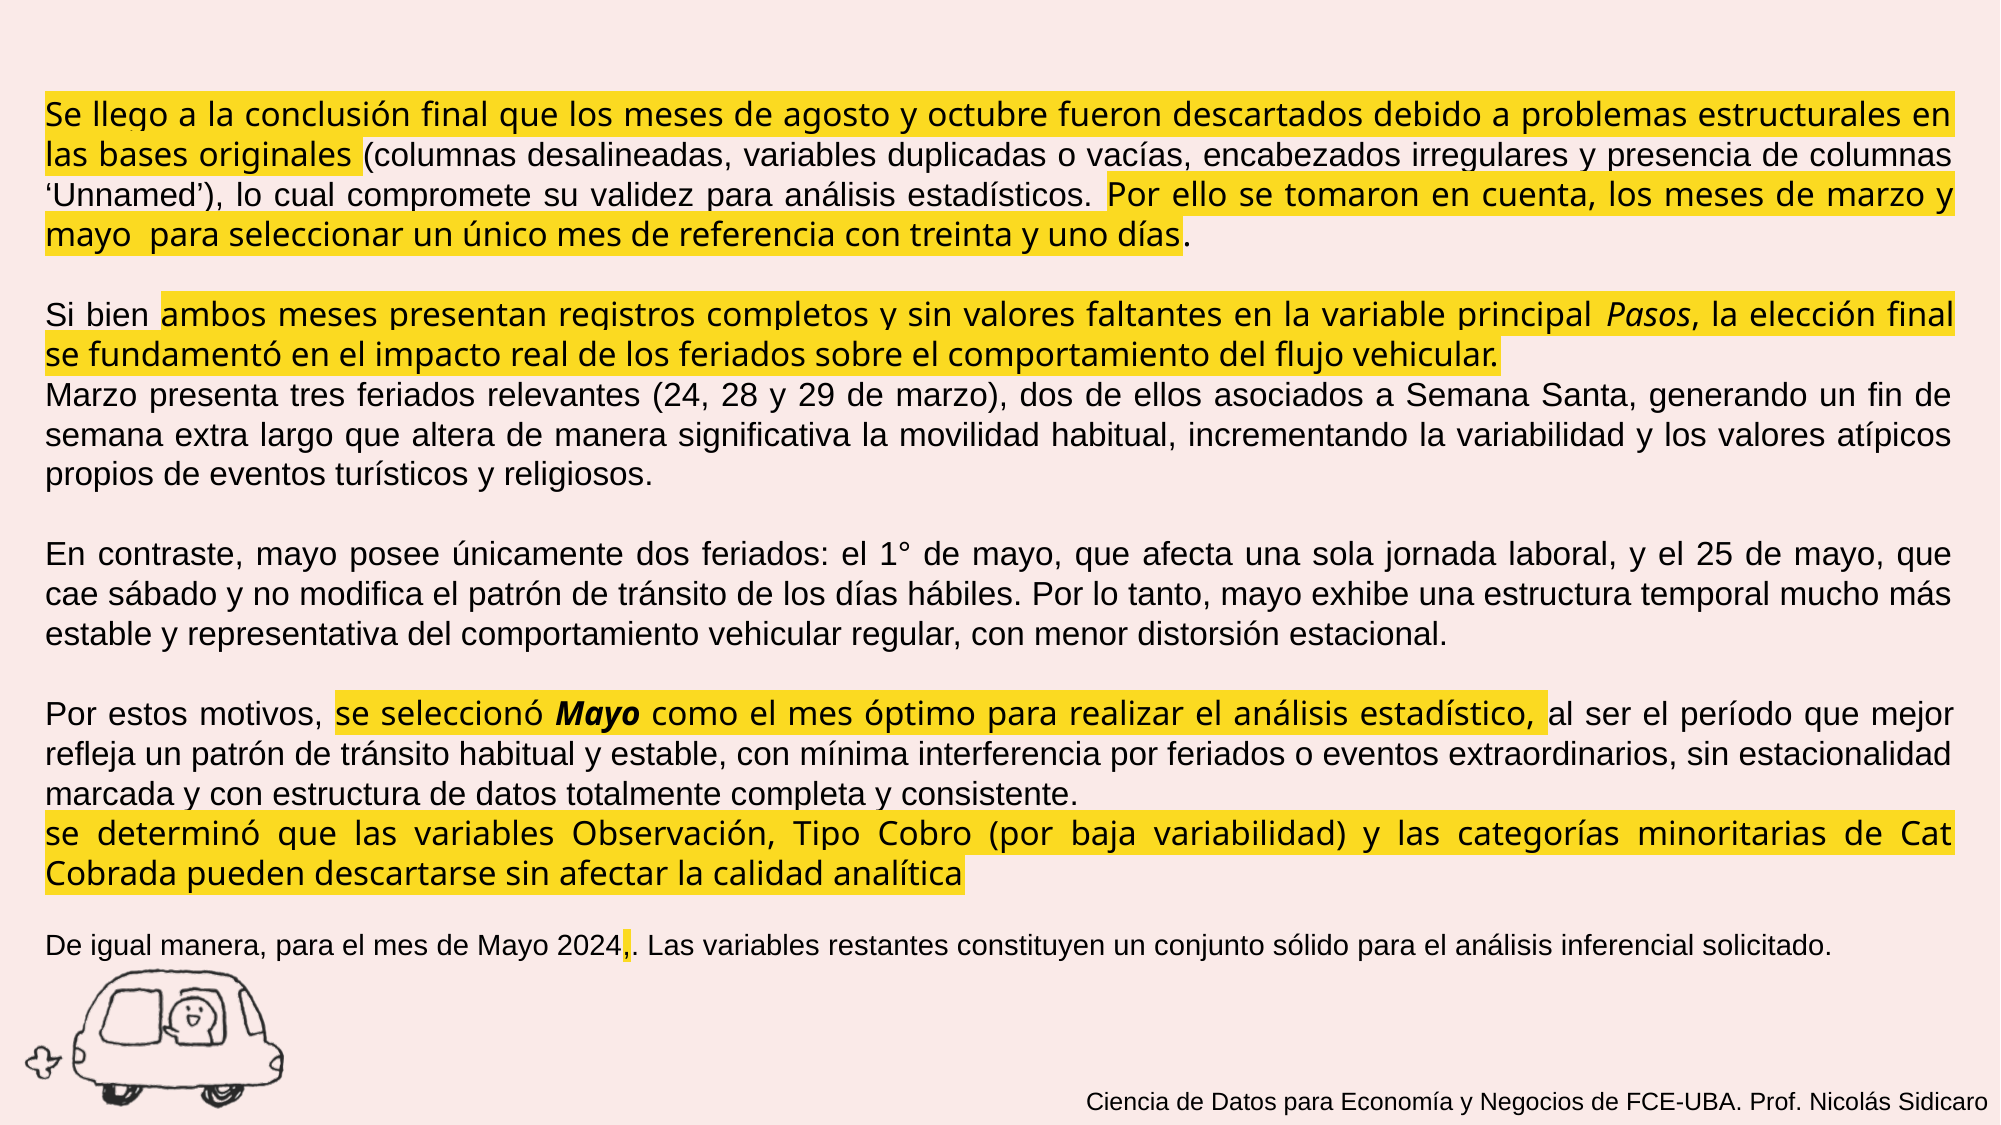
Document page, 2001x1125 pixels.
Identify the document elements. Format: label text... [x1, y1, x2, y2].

text_box Se llego a la conclusión final que los meses de agosto y octubre fueron descartados debido a problemas estructurales en las bases originales (columnas desalineadas, variables duplicadas o vacías, encabezados irregulares y presencia de columnas ‘Unnamed’), lo cual compromete su validez para análisis estadísticos. Por ello se tomaron en cuenta, los meses de marzo y mayo para seleccionar un único mes de referencia con treinta y uno días. Si bien ambos meses presentan registros completos y sin valores faltantes en la variable principal Pasos, la elección final se fundamentó en el impacto real de los feriados sobre el comportamiento del flujo vehicular. Marzo presenta tres feriados relevantes (24, 28 y 29 de marzo), dos de ellos asociados a Semana Santa, generando un fin de semana extra largo que altera de manera significativa la movilidad habitual, incrementando la variabilidad y los valores atípicos propios de eventos turísticos y religiosos. En contraste, mayo posee únicamente dos feriados: el 1° de mayo, que afecta una sola jornada laboral, y el 25 de mayo, que cae sábado y no modifica el patrón de tránsito de los días hábiles. Por lo tanto, mayo exhibe una estructura temporal mucho más estable y representativa del comportamiento vehicular regular, con menor distorsión estacional. Por estos motivos, se seleccionó Mayo como el mes óptimo para realizar el análisis estadístico, al ser el período que mejor refleja un patrón de tránsito habitual y estable, con mínima interferencia por feriados o eventos extraordinarios, sin estacionalidad marcada y con estructura de datos totalmente completa y consistente. se determinó que las variables Observación, Tipo Cobro (por baja variabilidad) y las categorías minoritarias de Cat Cobrada pueden descartarse sin afectar la calidad analítica De igual manera, para el mes de Mayo 2024,. Las variables restantes constituyen un conjunto sólido para el análisis inferencial solicitado. [30, 85, 1970, 1059]
footer Ciencia de Datos para Economía y Negocios de FCE-UBA. Prof. Nicolás Sidicaro [1058, 1076, 2000, 1125]
picture [19, 905, 295, 1125]
